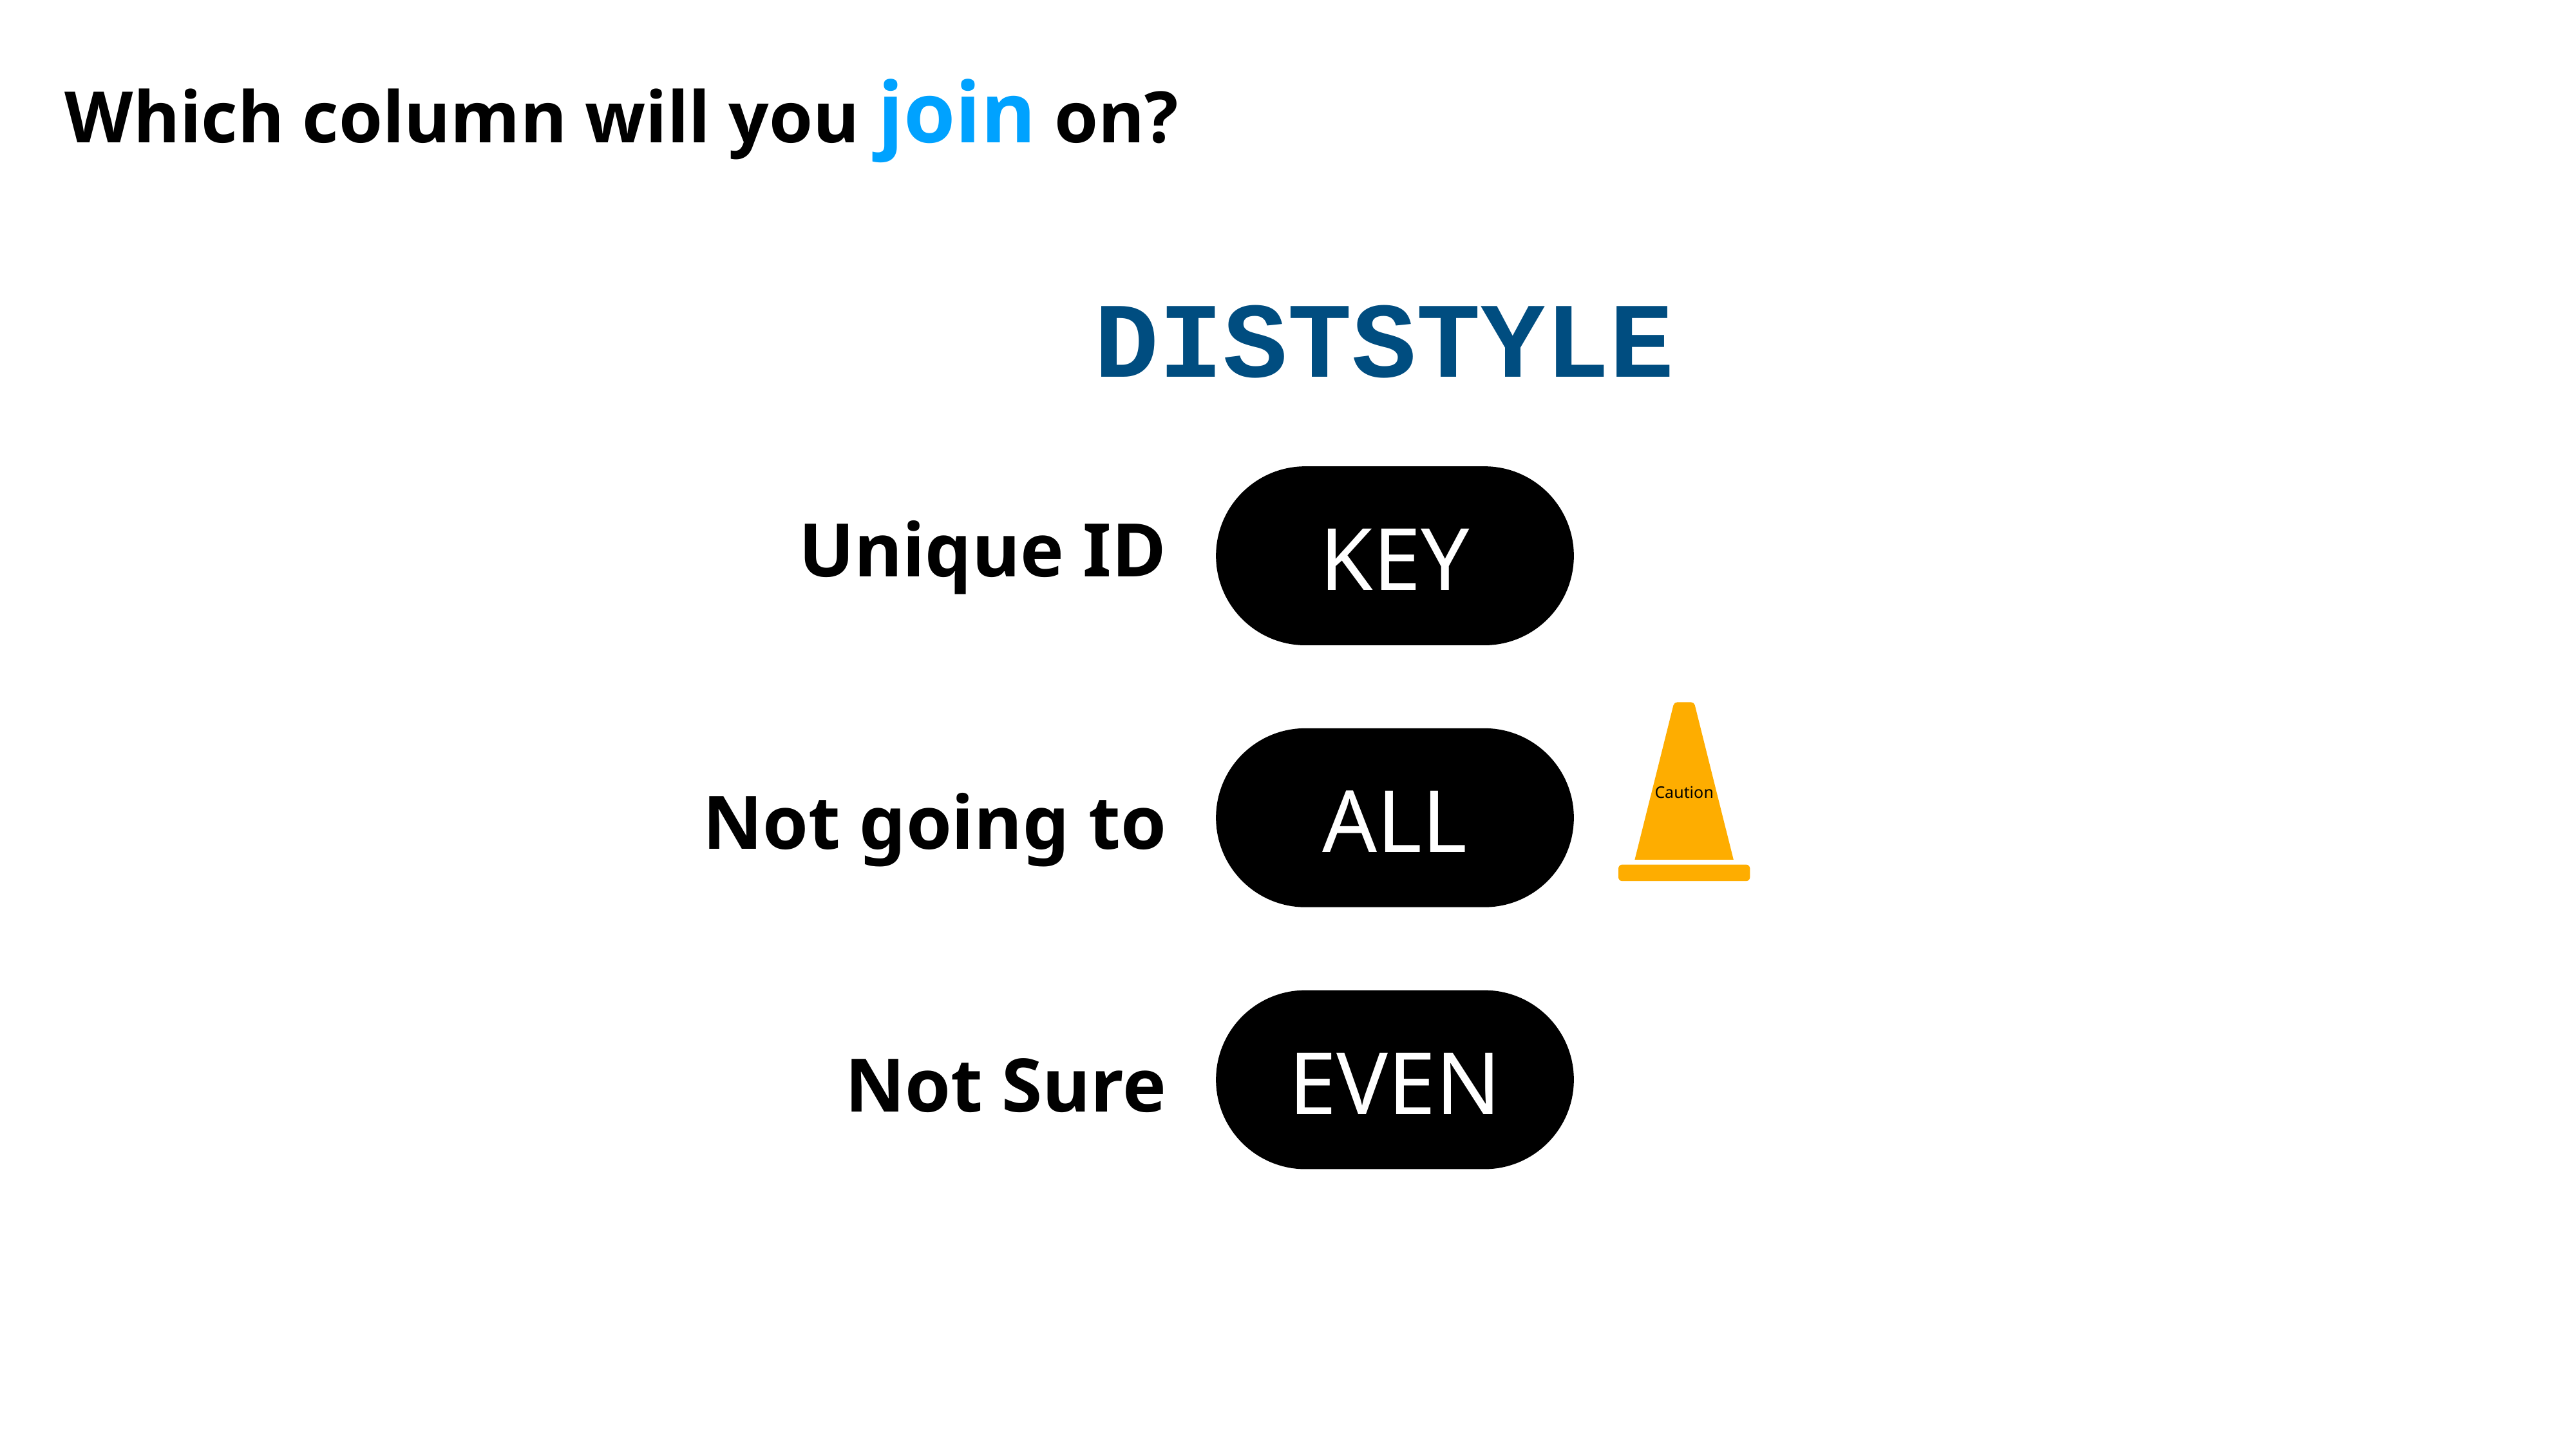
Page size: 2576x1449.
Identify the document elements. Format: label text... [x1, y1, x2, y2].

text_box ALL [1216, 728, 1574, 907]
text_box Not going to [611, 771, 1171, 887]
text_box DISTSTYLE [1089, 264, 1701, 404]
text_box EVEN [1216, 990, 1574, 1170]
text_box Not Sure [611, 1034, 1171, 1150]
text_box Which column will you join on? [60, 54, 1195, 170]
text_box Caution [1634, 702, 1734, 860]
text_box KEY [1216, 466, 1574, 645]
text_box Caution [1618, 864, 1750, 882]
text_box Unique ID [611, 498, 1171, 614]
